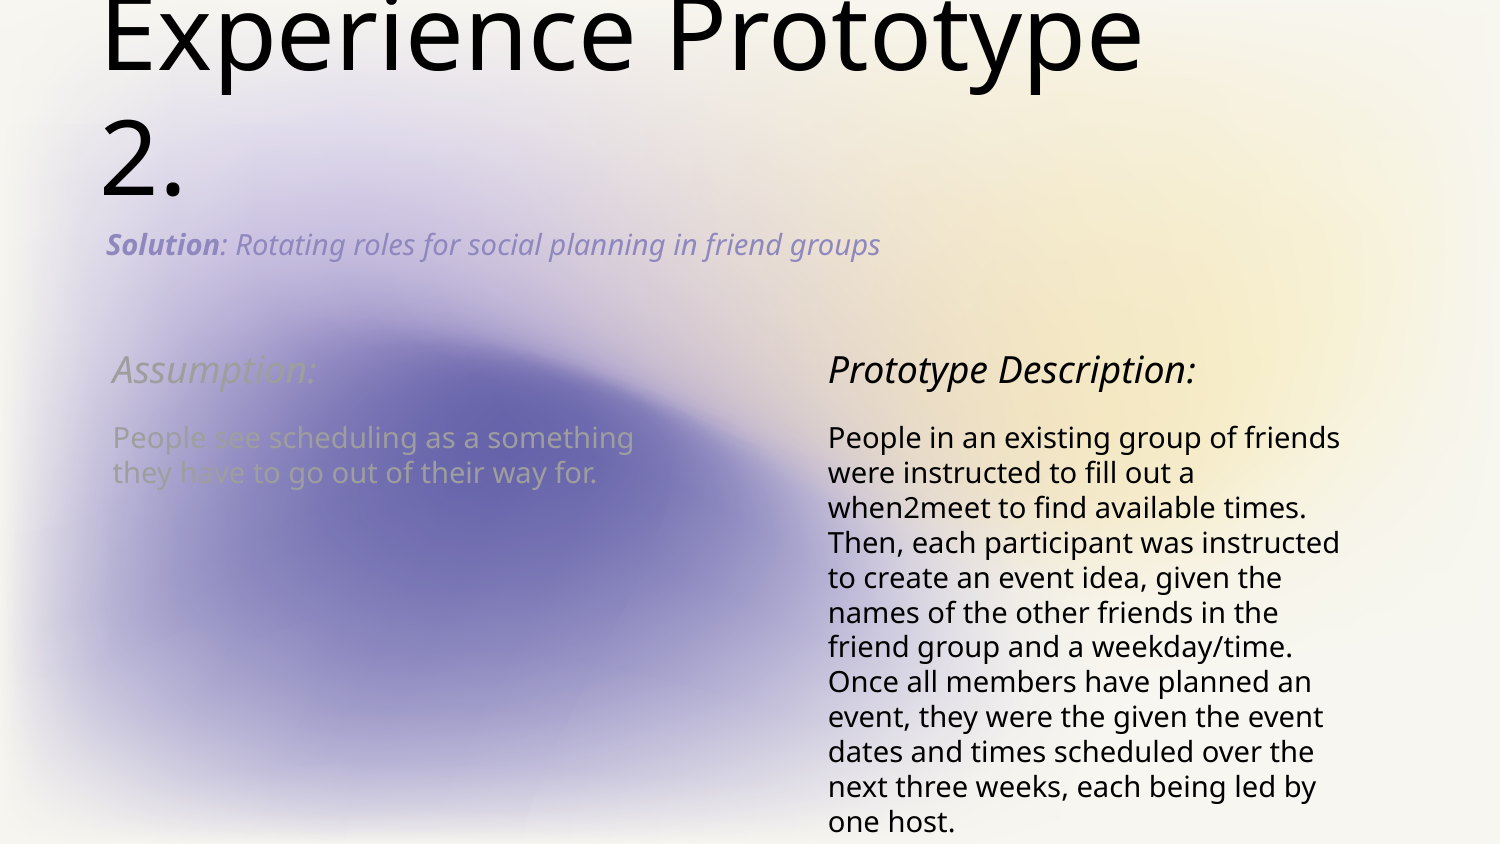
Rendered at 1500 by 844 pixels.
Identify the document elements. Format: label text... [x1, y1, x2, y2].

title Experience Prototype 2. [85, 93, 1222, 232]
subtitle Solution: Rotating roles for social planning in friend groups [91, 232, 916, 296]
picture [0, 0, 1500, 844]
text_box Assumption: [97, 330, 364, 404]
subtitle People in an existing group of friends were instructed to fill out a when2meet to find available times. Then, each participant was instructed to create an event idea, given the names of the other friends in the friend group and a weekday/time. Once all members have planned an event, they were the given the event dates and times scheduled over the next three weeks, each being led by one host. [813, 404, 1377, 734]
text_box Prototype Description: [813, 330, 1282, 404]
subtitle People see scheduling as a something they have to go out of their way for. [97, 404, 662, 734]
